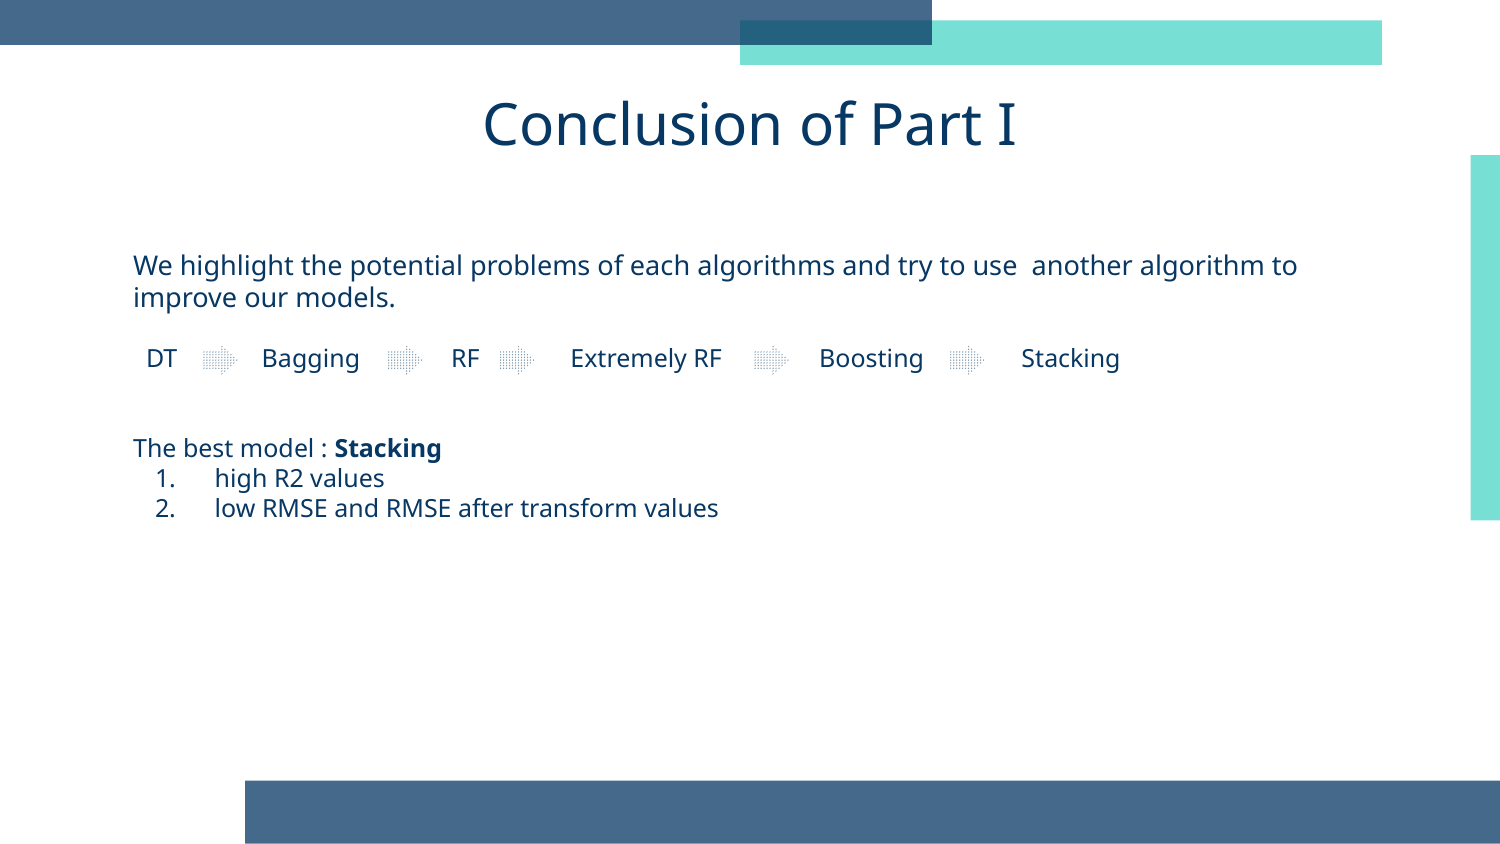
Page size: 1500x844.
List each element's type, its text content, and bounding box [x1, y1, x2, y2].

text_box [753, 345, 790, 375]
list We highlight the potential problems of each algorithms and try to use another algorithm to improve our models. DT Bagging RF Extremely RF Boosting Stacking The best model : Stacking high R2 values low RMSE and RMSE after transform values [118, 232, 1382, 624]
title Conclusion of Part I [118, 88, 1382, 156]
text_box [499, 345, 535, 375]
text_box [949, 345, 985, 375]
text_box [387, 345, 423, 375]
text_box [202, 345, 238, 375]
